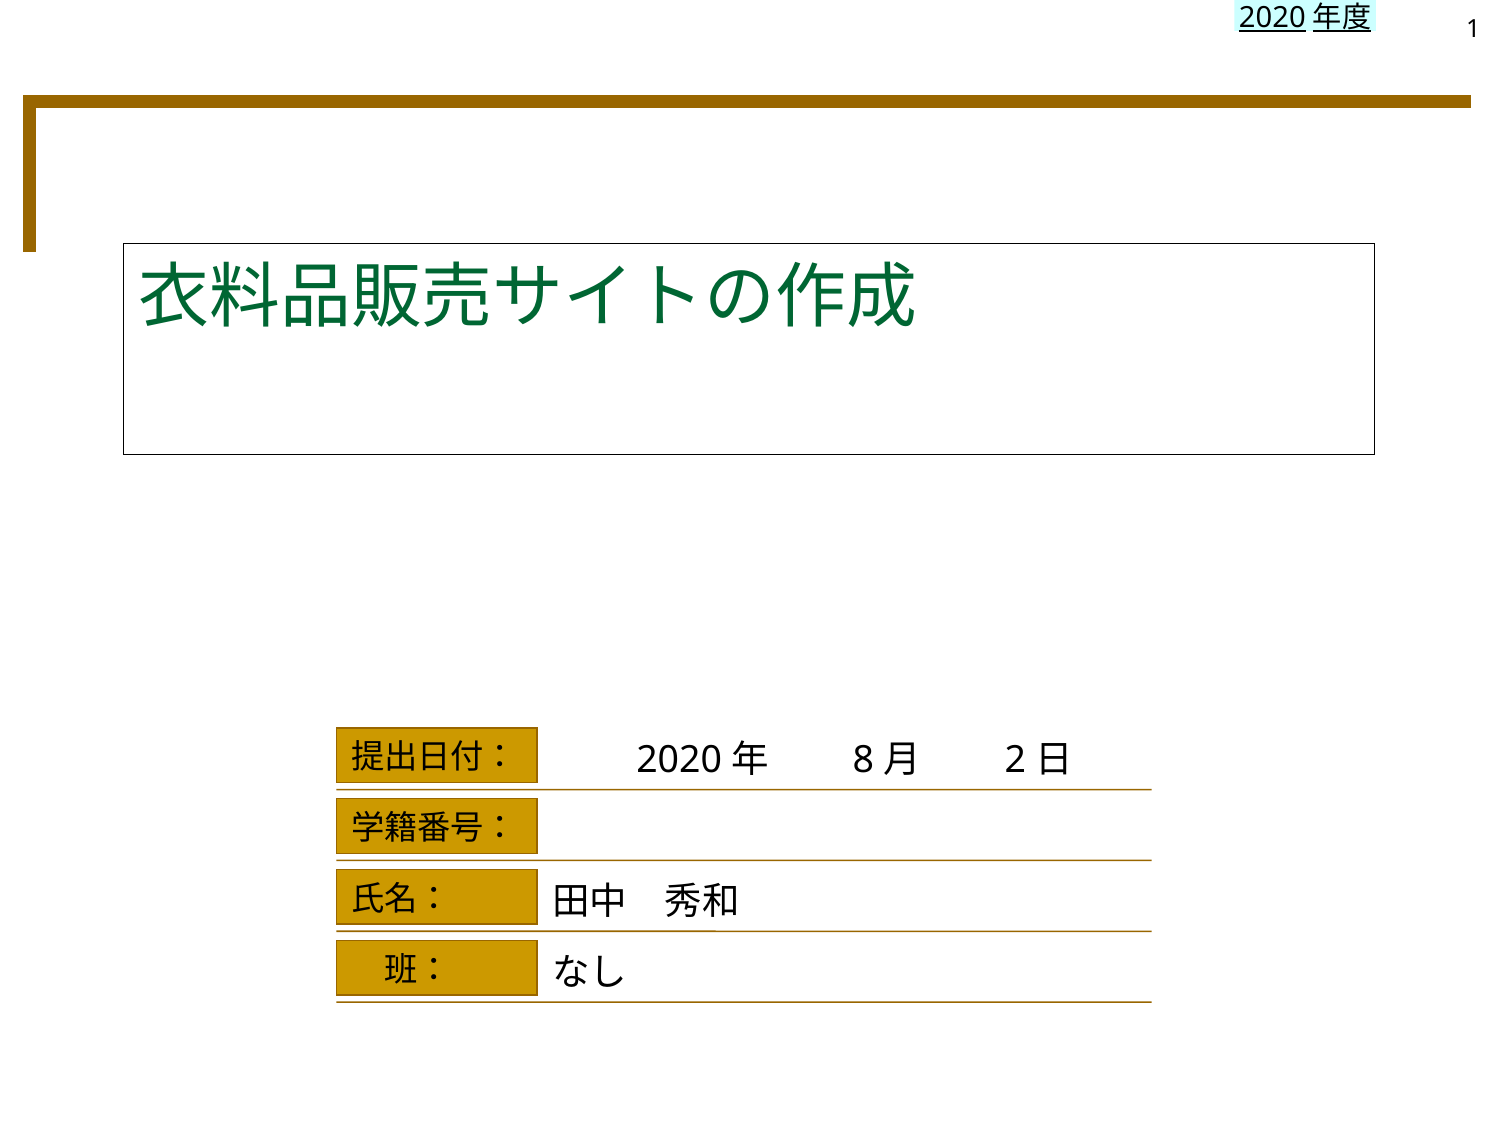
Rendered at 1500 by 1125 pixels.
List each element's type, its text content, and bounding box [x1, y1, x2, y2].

slide_number 1 [1372, 12, 1496, 55]
text_box なし [537, 940, 1117, 1001]
text_box 田中 秀和 [537, 869, 1117, 930]
text_box 2020年 8月 2日 [537, 727, 1117, 788]
title 衣料品販売サイトの作成 [123, 243, 1375, 455]
